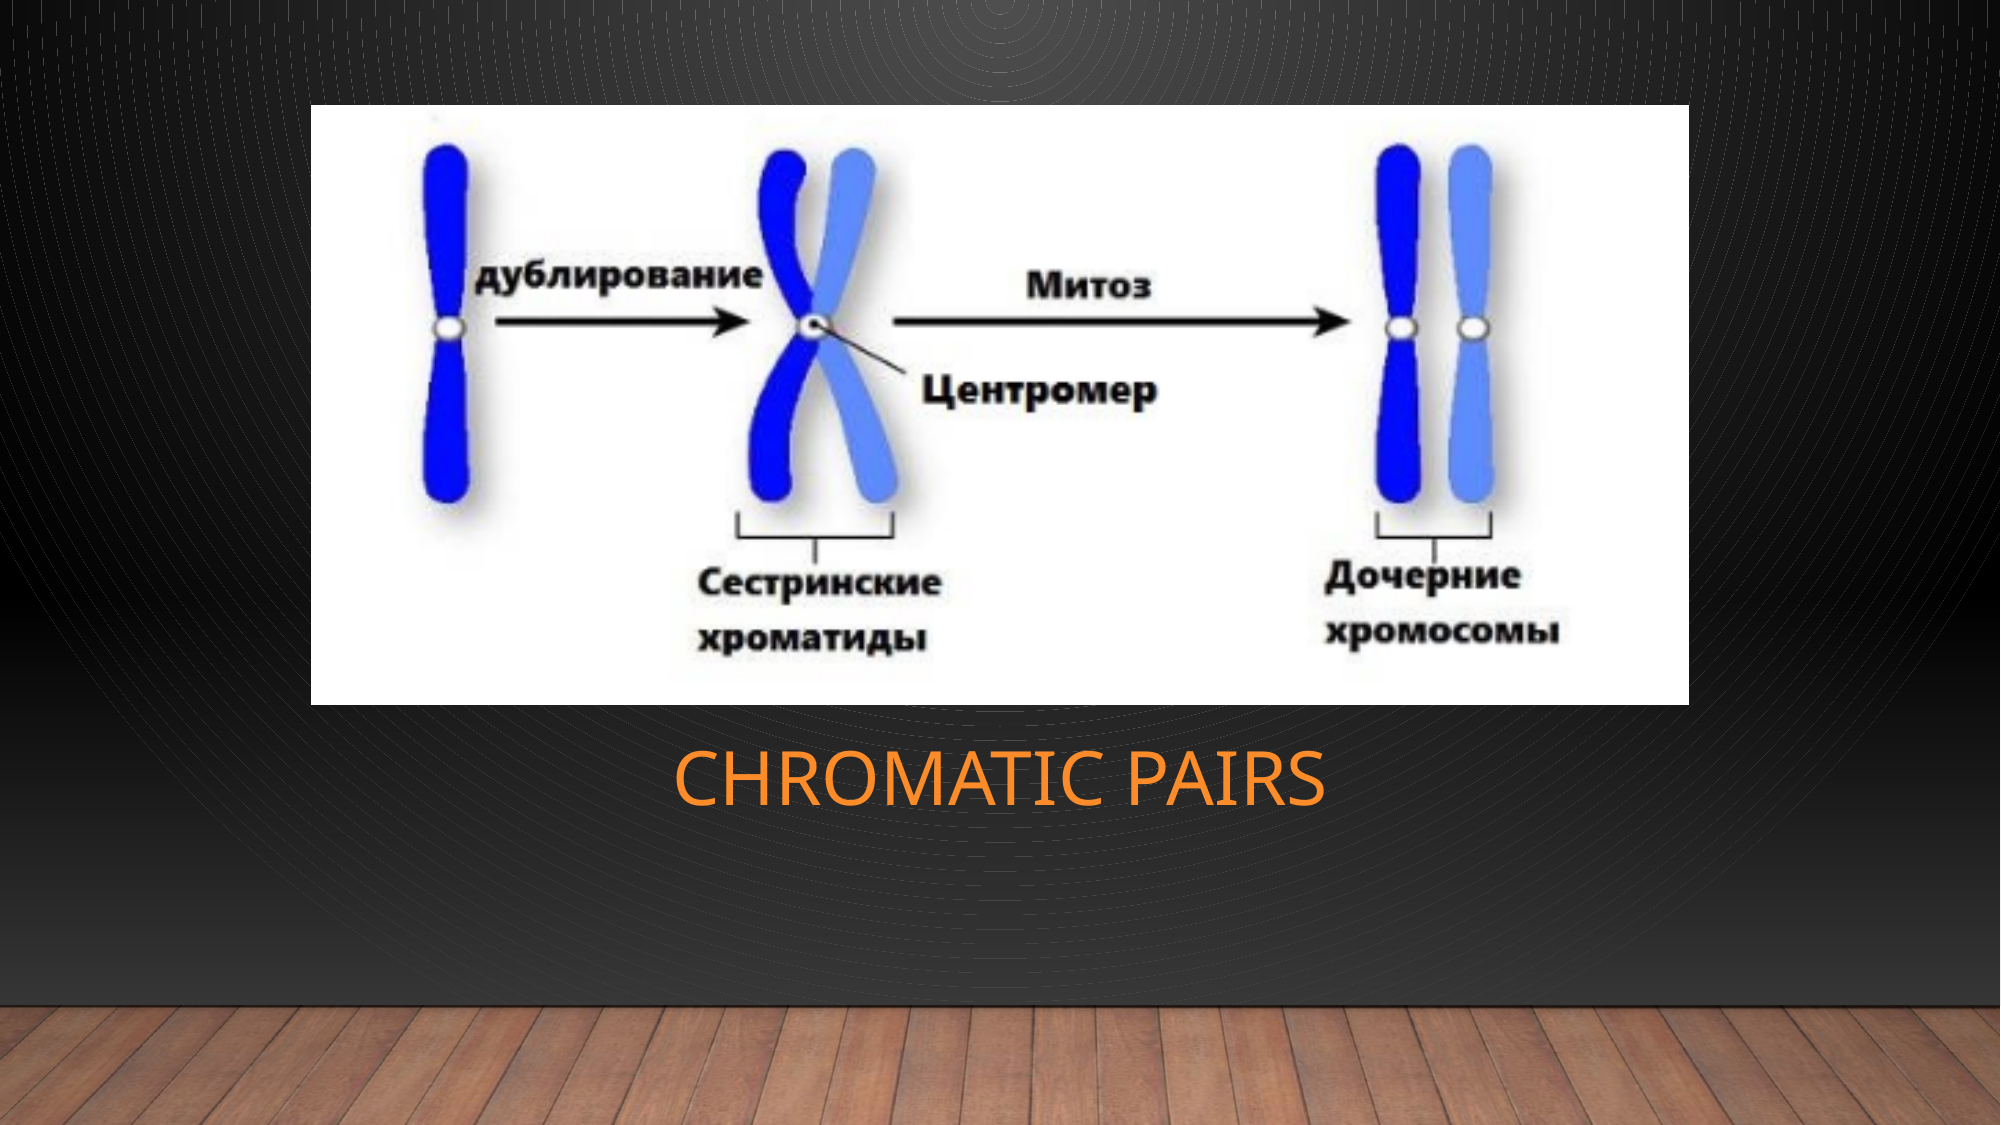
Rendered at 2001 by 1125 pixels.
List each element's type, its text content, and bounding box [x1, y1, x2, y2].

picture [0, 1005, 2000, 1125]
title Chromatic pairs [291, 731, 1710, 822]
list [310, 105, 1689, 705]
